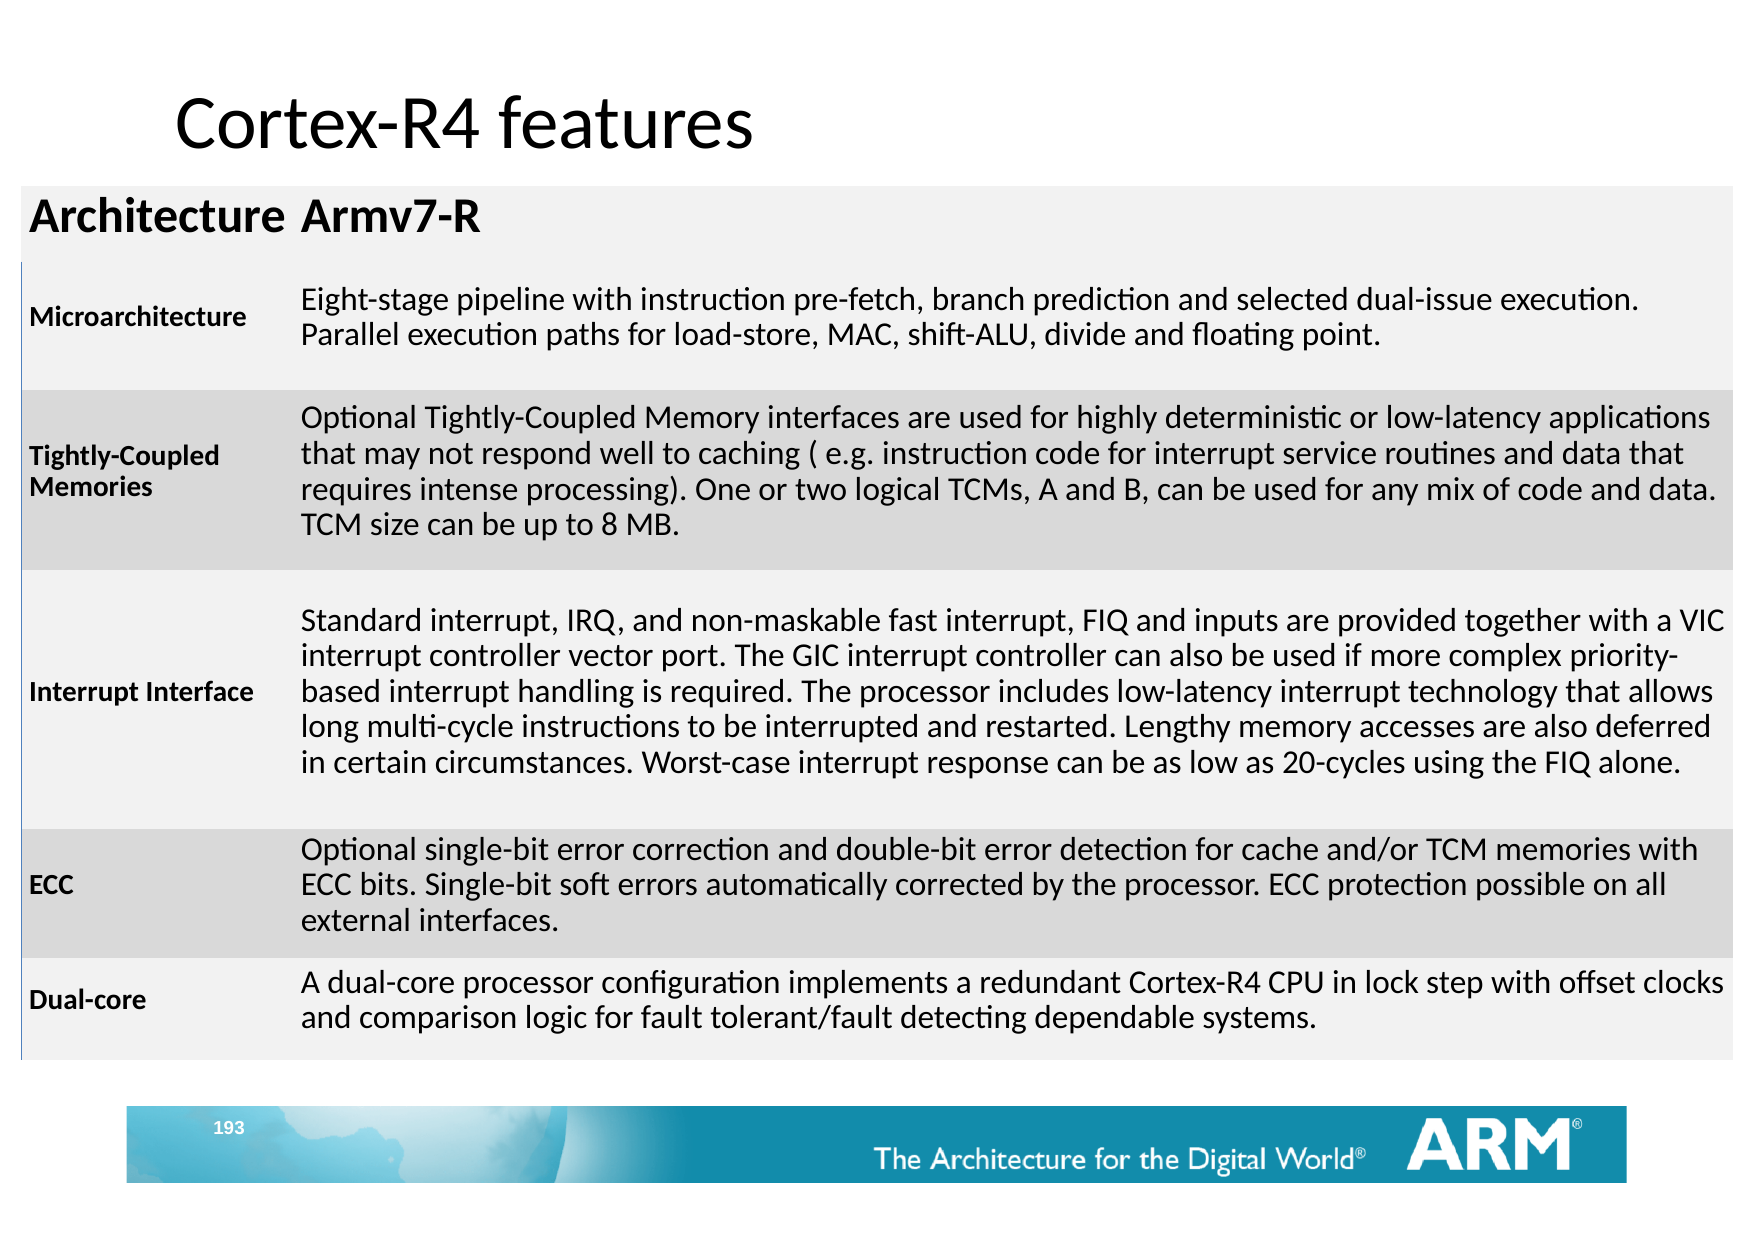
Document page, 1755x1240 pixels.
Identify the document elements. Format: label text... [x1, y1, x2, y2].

table_cell Interrupt Interface [22, 570, 293, 829]
picture [126, 1106, 1627, 1183]
table_header Architecture [21, 186, 293, 262]
title Cortex-R4 features [173, 80, 1581, 172]
table_cell ECC [22, 829, 293, 958]
table_header Armv7-R [293, 186, 1733, 262]
table_cell Optional Tightly-Coupled Memory interfaces are used for highly deterministic or low-latency applications that may not respond well to caching ( e.g. instruction code for interrupt service routines and data that requires intense processing). One or two logical TCMs, A and B, can be used for any mix of code and data. TCM size can be up to 8 MB. [293, 390, 1733, 570]
table_cell Dual-core [22, 958, 293, 1060]
slide_number 193 [198, 1115, 287, 1176]
table_cell Standard interrupt, IRQ, and non-maskable fast interrupt, FIQ and inputs are provided together with a VIC interrupt controller vector port. The GIC interrupt controller can also be used if more complex priority-based interrupt handling is required. The processor includes low-latency interrupt technology that allows long multi-cycle instructions to be interrupted and restarted. Lengthy memory accesses are also deferred in certain circumstances. Worst-case interrupt response can be as low as 20-cycles using the FIQ alone. [293, 570, 1733, 829]
table_cell Eight-stage pipeline with instruction pre-fetch, branch prediction and selected dual-issue execution. Parallel execution paths for load-store, MAC, shift-ALU, divide and floating point. [293, 262, 1733, 390]
table_cell Microarchitecture [22, 262, 293, 390]
table_cell A dual-core processor configuration implements a redundant Cortex-R4 CPU in lock step with offset clocks and comparison logic for fault tolerant/fault detecting dependable systems. [293, 958, 1733, 1060]
table_cell Optional single-bit error correction and double-bit error detection for cache and/or TCM memories with ECC bits. Single-bit soft errors automatically corrected by the processor. ECC protection possible on all external interfaces. [293, 829, 1733, 958]
table_cell Tightly-Coupled Memories [22, 390, 293, 570]
